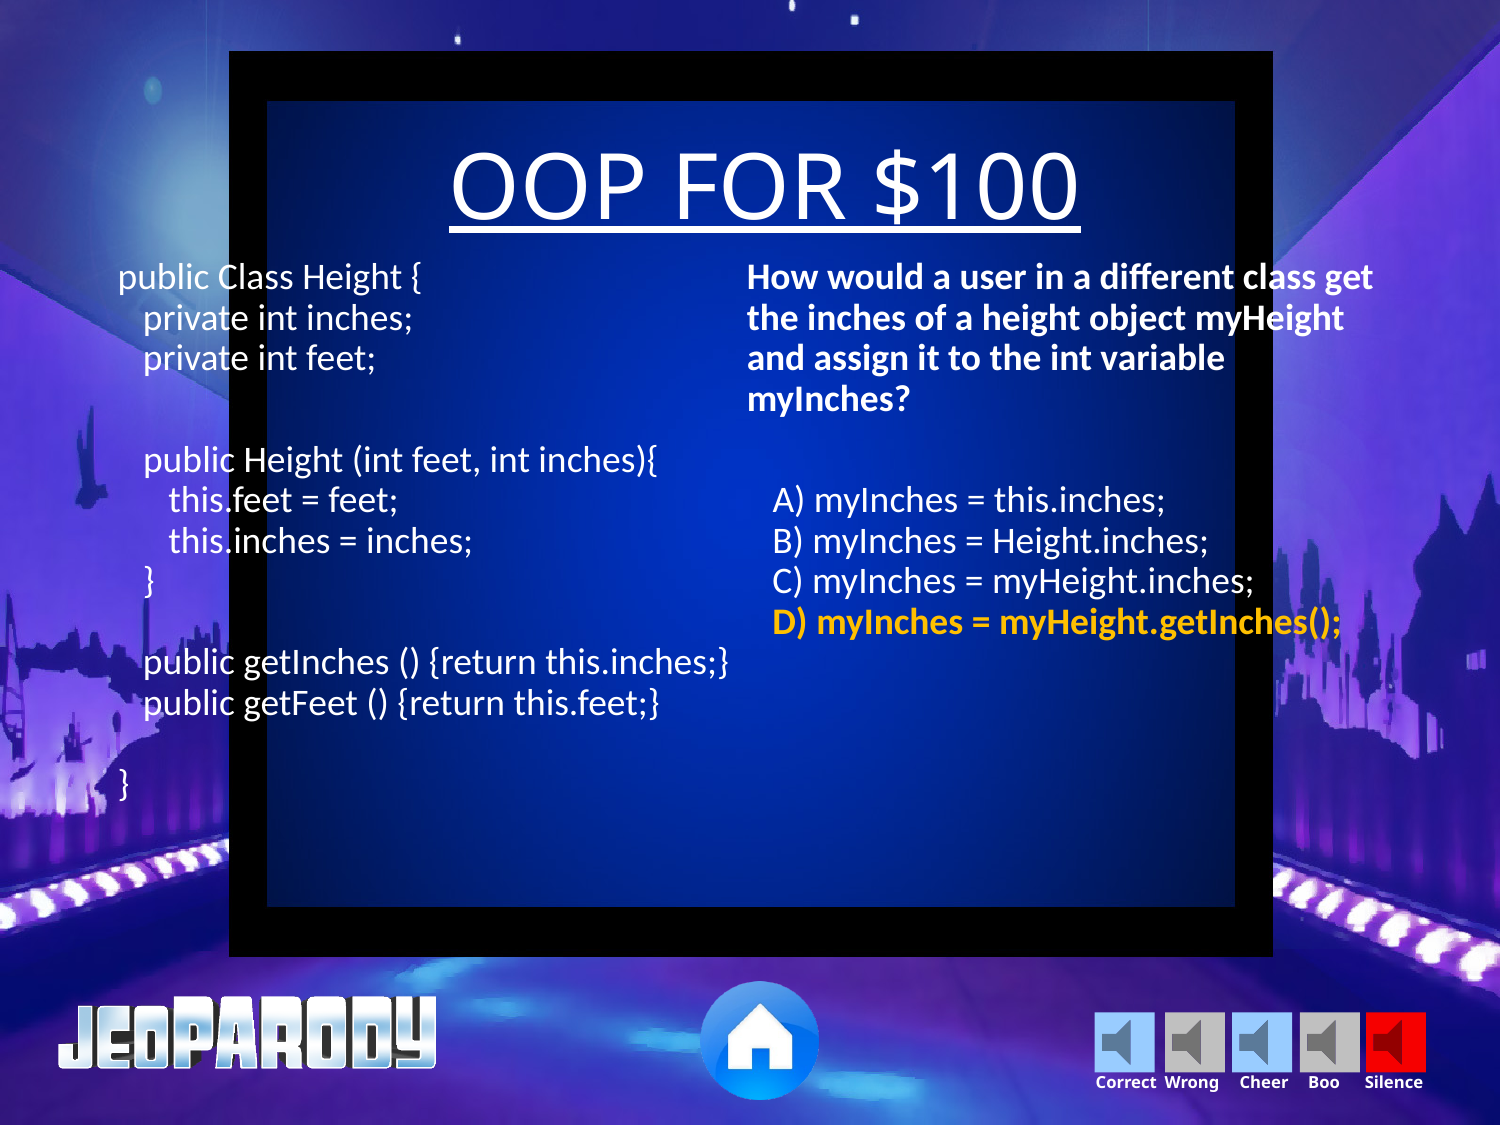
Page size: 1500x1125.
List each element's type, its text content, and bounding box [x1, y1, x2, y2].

picture [0, 0, 1500, 1125]
text_box OOP FOR $100 [144, 120, 1386, 246]
text_box public Class Height { private int inches; private int feet; public Height (int feet, int inches){ this.feet = feet; this.inches = inches; } public getInches () {return this.inches;} public getFeet () {return this.feet;} } How would a user in a different class get the inches of a height object myHeight and assign it to the int variable myInches? A) myInches = this.inches; B) myInches = Height.inches; C) myInches = myHeight.inches; D) myInches = myHeight.getInches(); [102, 249, 1392, 863]
